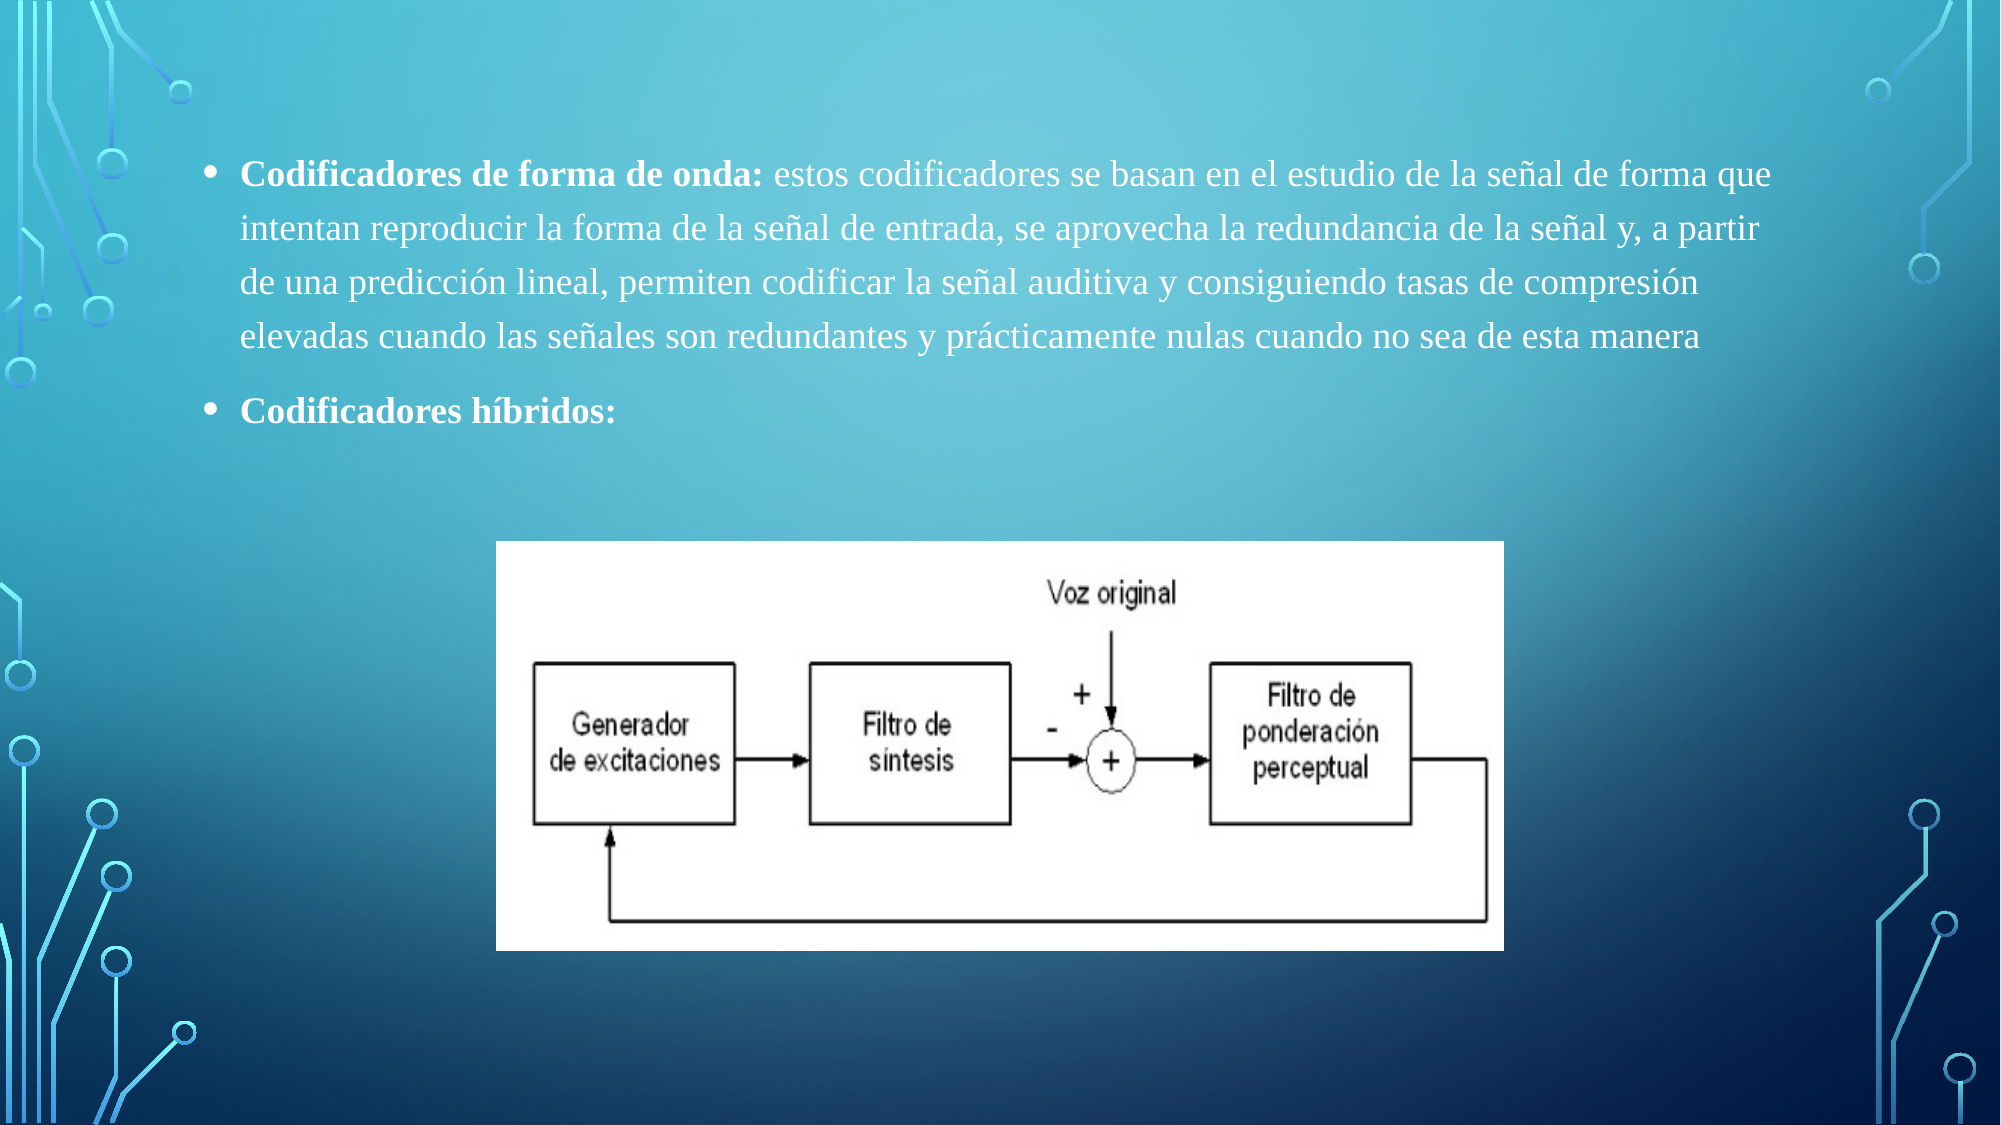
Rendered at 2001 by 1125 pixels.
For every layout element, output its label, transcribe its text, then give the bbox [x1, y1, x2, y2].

picture [495, 541, 1504, 952]
list Codificadores de forma de onda: estos codificadores se basan en el estudio de la señal de forma que intentan reproducir la forma de la señal de entrada, se aprovecha la redundancia de la señal y, a partir de una predicción lineal, permiten codificar la señal auditiva y consiguiendo tasas de compresión elevadas cuando las señales son redundantes y prácticamente nulas cuando no sea de esta manera Codificadores híbridos: [187, 132, 1813, 950]
